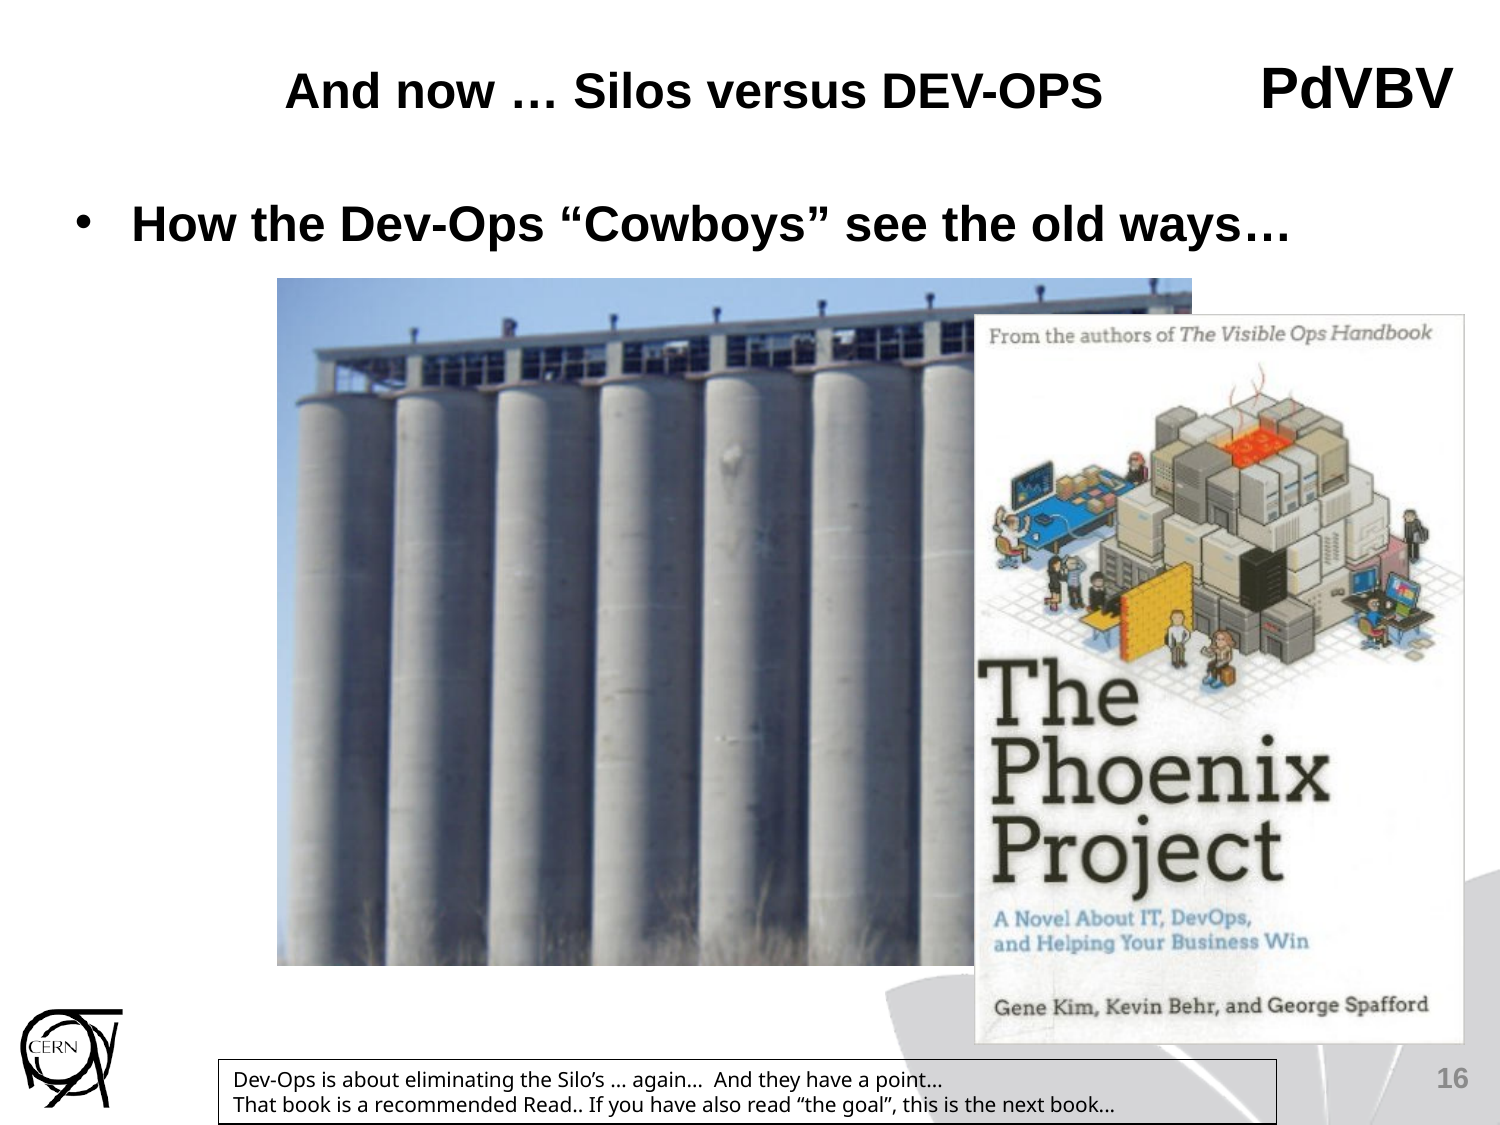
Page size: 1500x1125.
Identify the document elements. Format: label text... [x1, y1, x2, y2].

picture [277, 278, 1500, 1125]
list How the Dev-Ops “Cowboys” see the old ways… [59, 195, 1449, 976]
picture [17, 1004, 125, 1112]
text_box Dev-Ops is about eliminating the Silo’s … again… And they have a point… That book is a recommended Read.. If you have also read “the goal”, this is the next book... [218, 1059, 1277, 1124]
title And now … Silos versus DEV-OPS [206, 42, 1182, 136]
slide_number 16 [1399, 1046, 1484, 1107]
